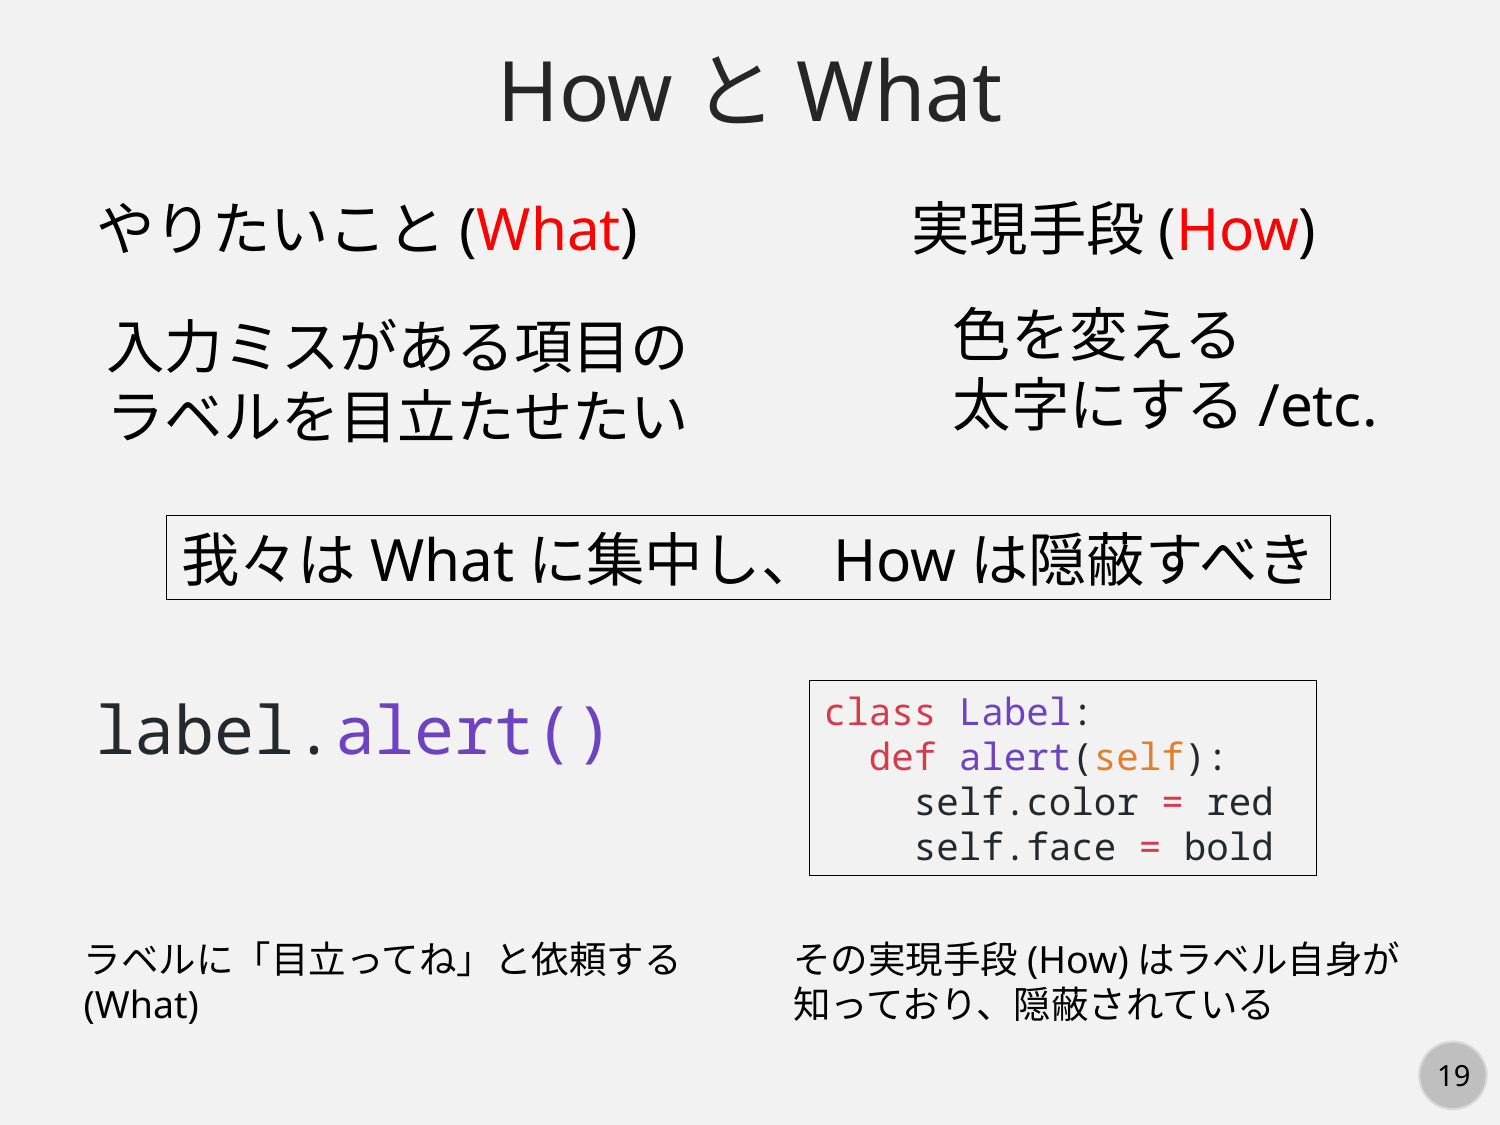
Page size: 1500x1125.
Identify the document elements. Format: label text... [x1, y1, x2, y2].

text_box label.alert() [80, 680, 630, 776]
text_box その実現手段(How)はラベル自身が 知っており、隠蔽されている [778, 928, 1416, 1034]
text_box class Label: def alert(self): self.color = red self.face = bold [809, 680, 1317, 876]
list HowとWhat [0, 31, 1500, 155]
text_box 入力ミスがある項目の ラベルを目立たせたい [91, 302, 705, 458]
text_box 色を変える 太字にする/etc. [938, 290, 1393, 446]
text_box ラベルに「目立ってね」と依頼する (What) [68, 928, 697, 1034]
text_box やりたいこと(What) [81, 184, 654, 270]
text_box 我々はWhatに集中し、Howは隠蔽すべき [166, 515, 1331, 600]
text_box 実現手段(How) [896, 184, 1332, 270]
